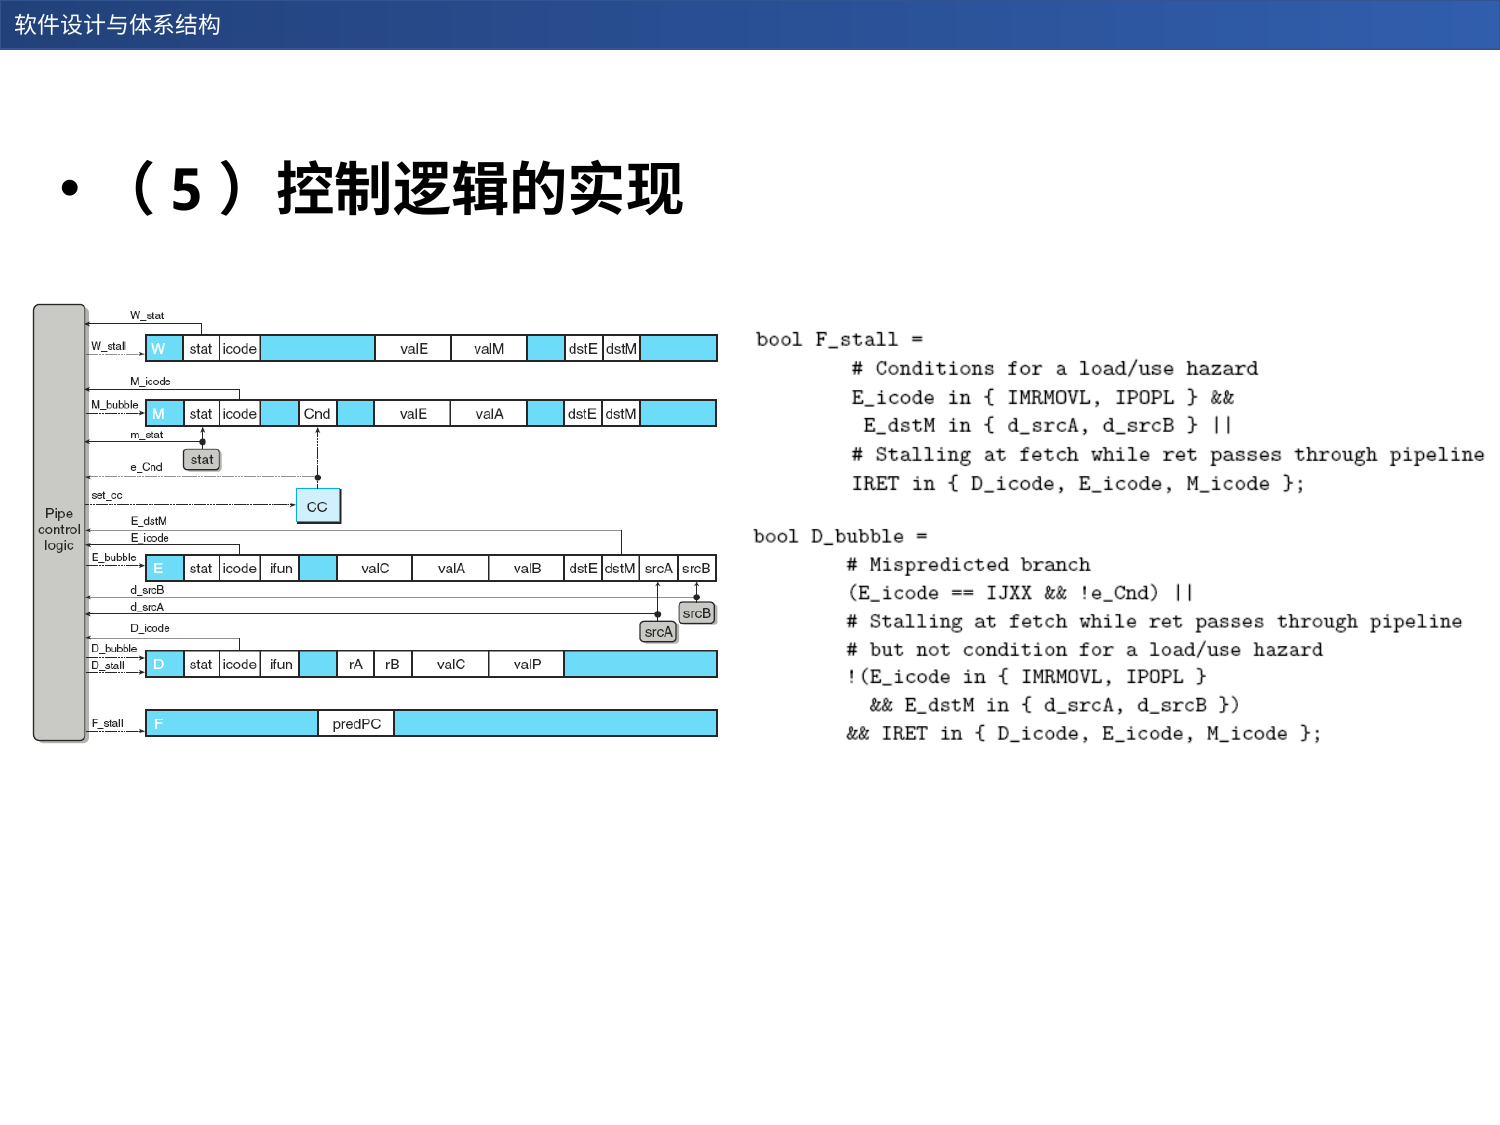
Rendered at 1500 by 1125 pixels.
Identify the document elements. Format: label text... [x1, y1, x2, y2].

picture [749, 327, 1491, 499]
picture [749, 523, 1467, 746]
list （5）控制逻辑的实现 [44, 152, 1395, 895]
picture [30, 301, 720, 746]
